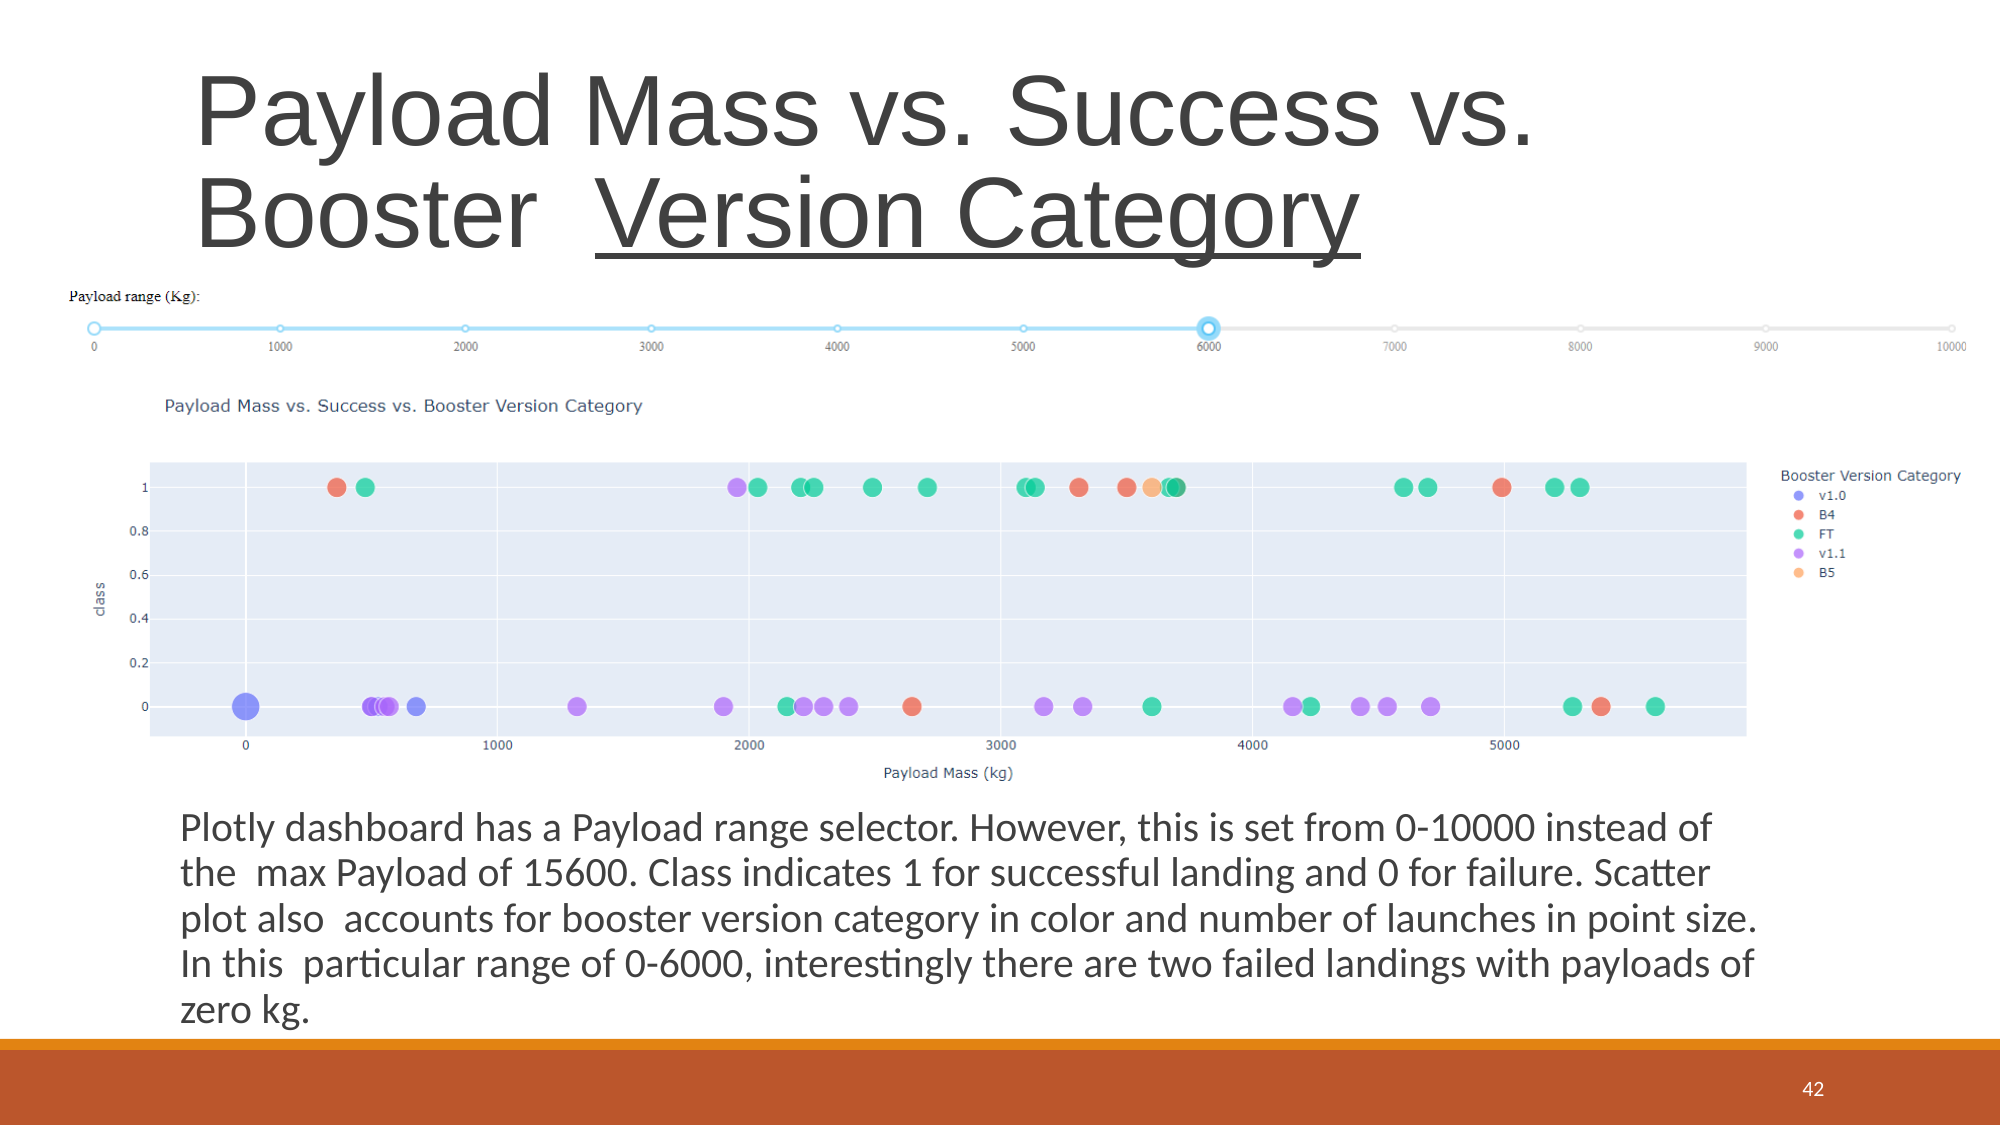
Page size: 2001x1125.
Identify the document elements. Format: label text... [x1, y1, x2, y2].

slide_number 42 [1796, 1077, 1832, 1104]
text_box Plotly dashboard has a Payload range selector. However, this is set from 0-10000 instead of the max Payload of 15600. Class indicates 1 for successful landing and 0 for failure. Scatter plot also accounts for booster version category in color and number of launches in point size. In this particular range of 0-6000, interestingly there are two failed landings with payloads of zero kg. [177, 798, 1781, 991]
title Payload Mass vs. Success vs. Booster Version Category [167, 42, 1833, 270]
text_box [68, 291, 1967, 781]
